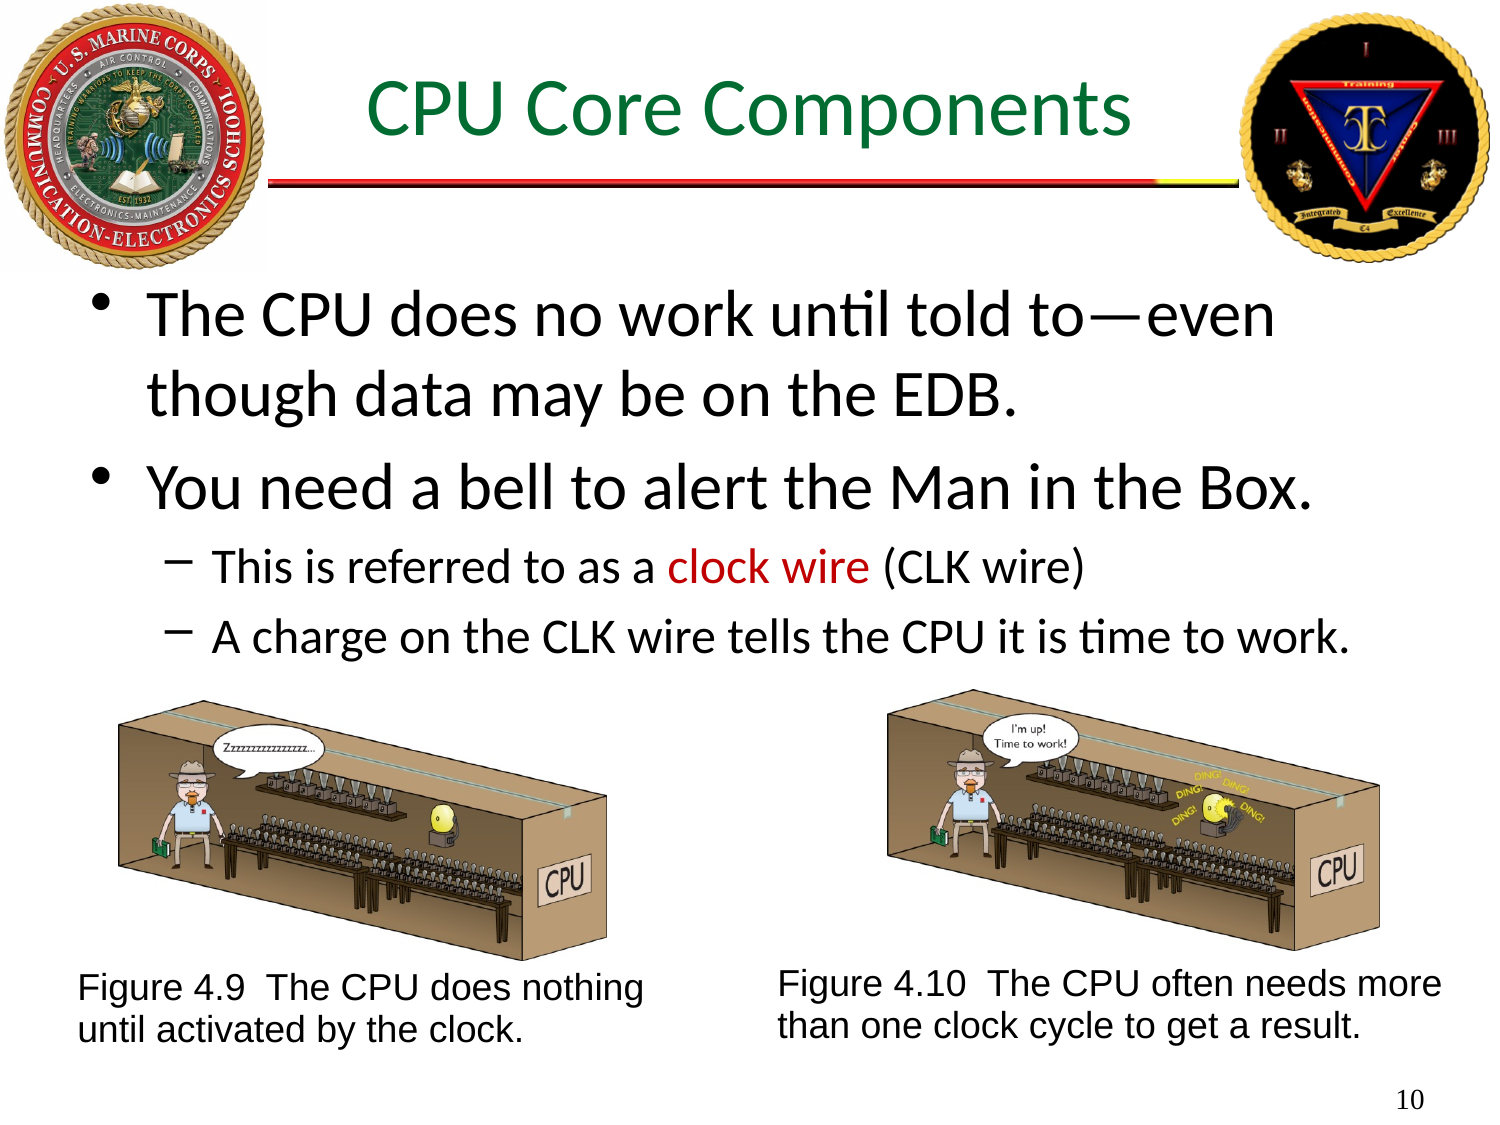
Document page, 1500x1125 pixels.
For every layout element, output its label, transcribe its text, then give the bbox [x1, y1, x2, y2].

picture [0, 0, 268, 274]
picture [118, 700, 607, 961]
list The CPU does no work until told to—even though data may be on the EDB. You need a bell to alert the Man in the Box. This is referred to as a clock wire (CLK wire) A charge on the CLK wire tells the CPU it is time to work. [75, 262, 1425, 1005]
text_box Figure 4.10 The CPU often needs more than one clock cycle to get a result. [762, 955, 1481, 1055]
picture [887, 688, 1380, 952]
text_box Figure 4.9 The CPU does nothing until activated by the clock. [62, 959, 700, 1059]
title CPU Core Components [75, 45, 1425, 233]
picture [1239, 12, 1490, 263]
